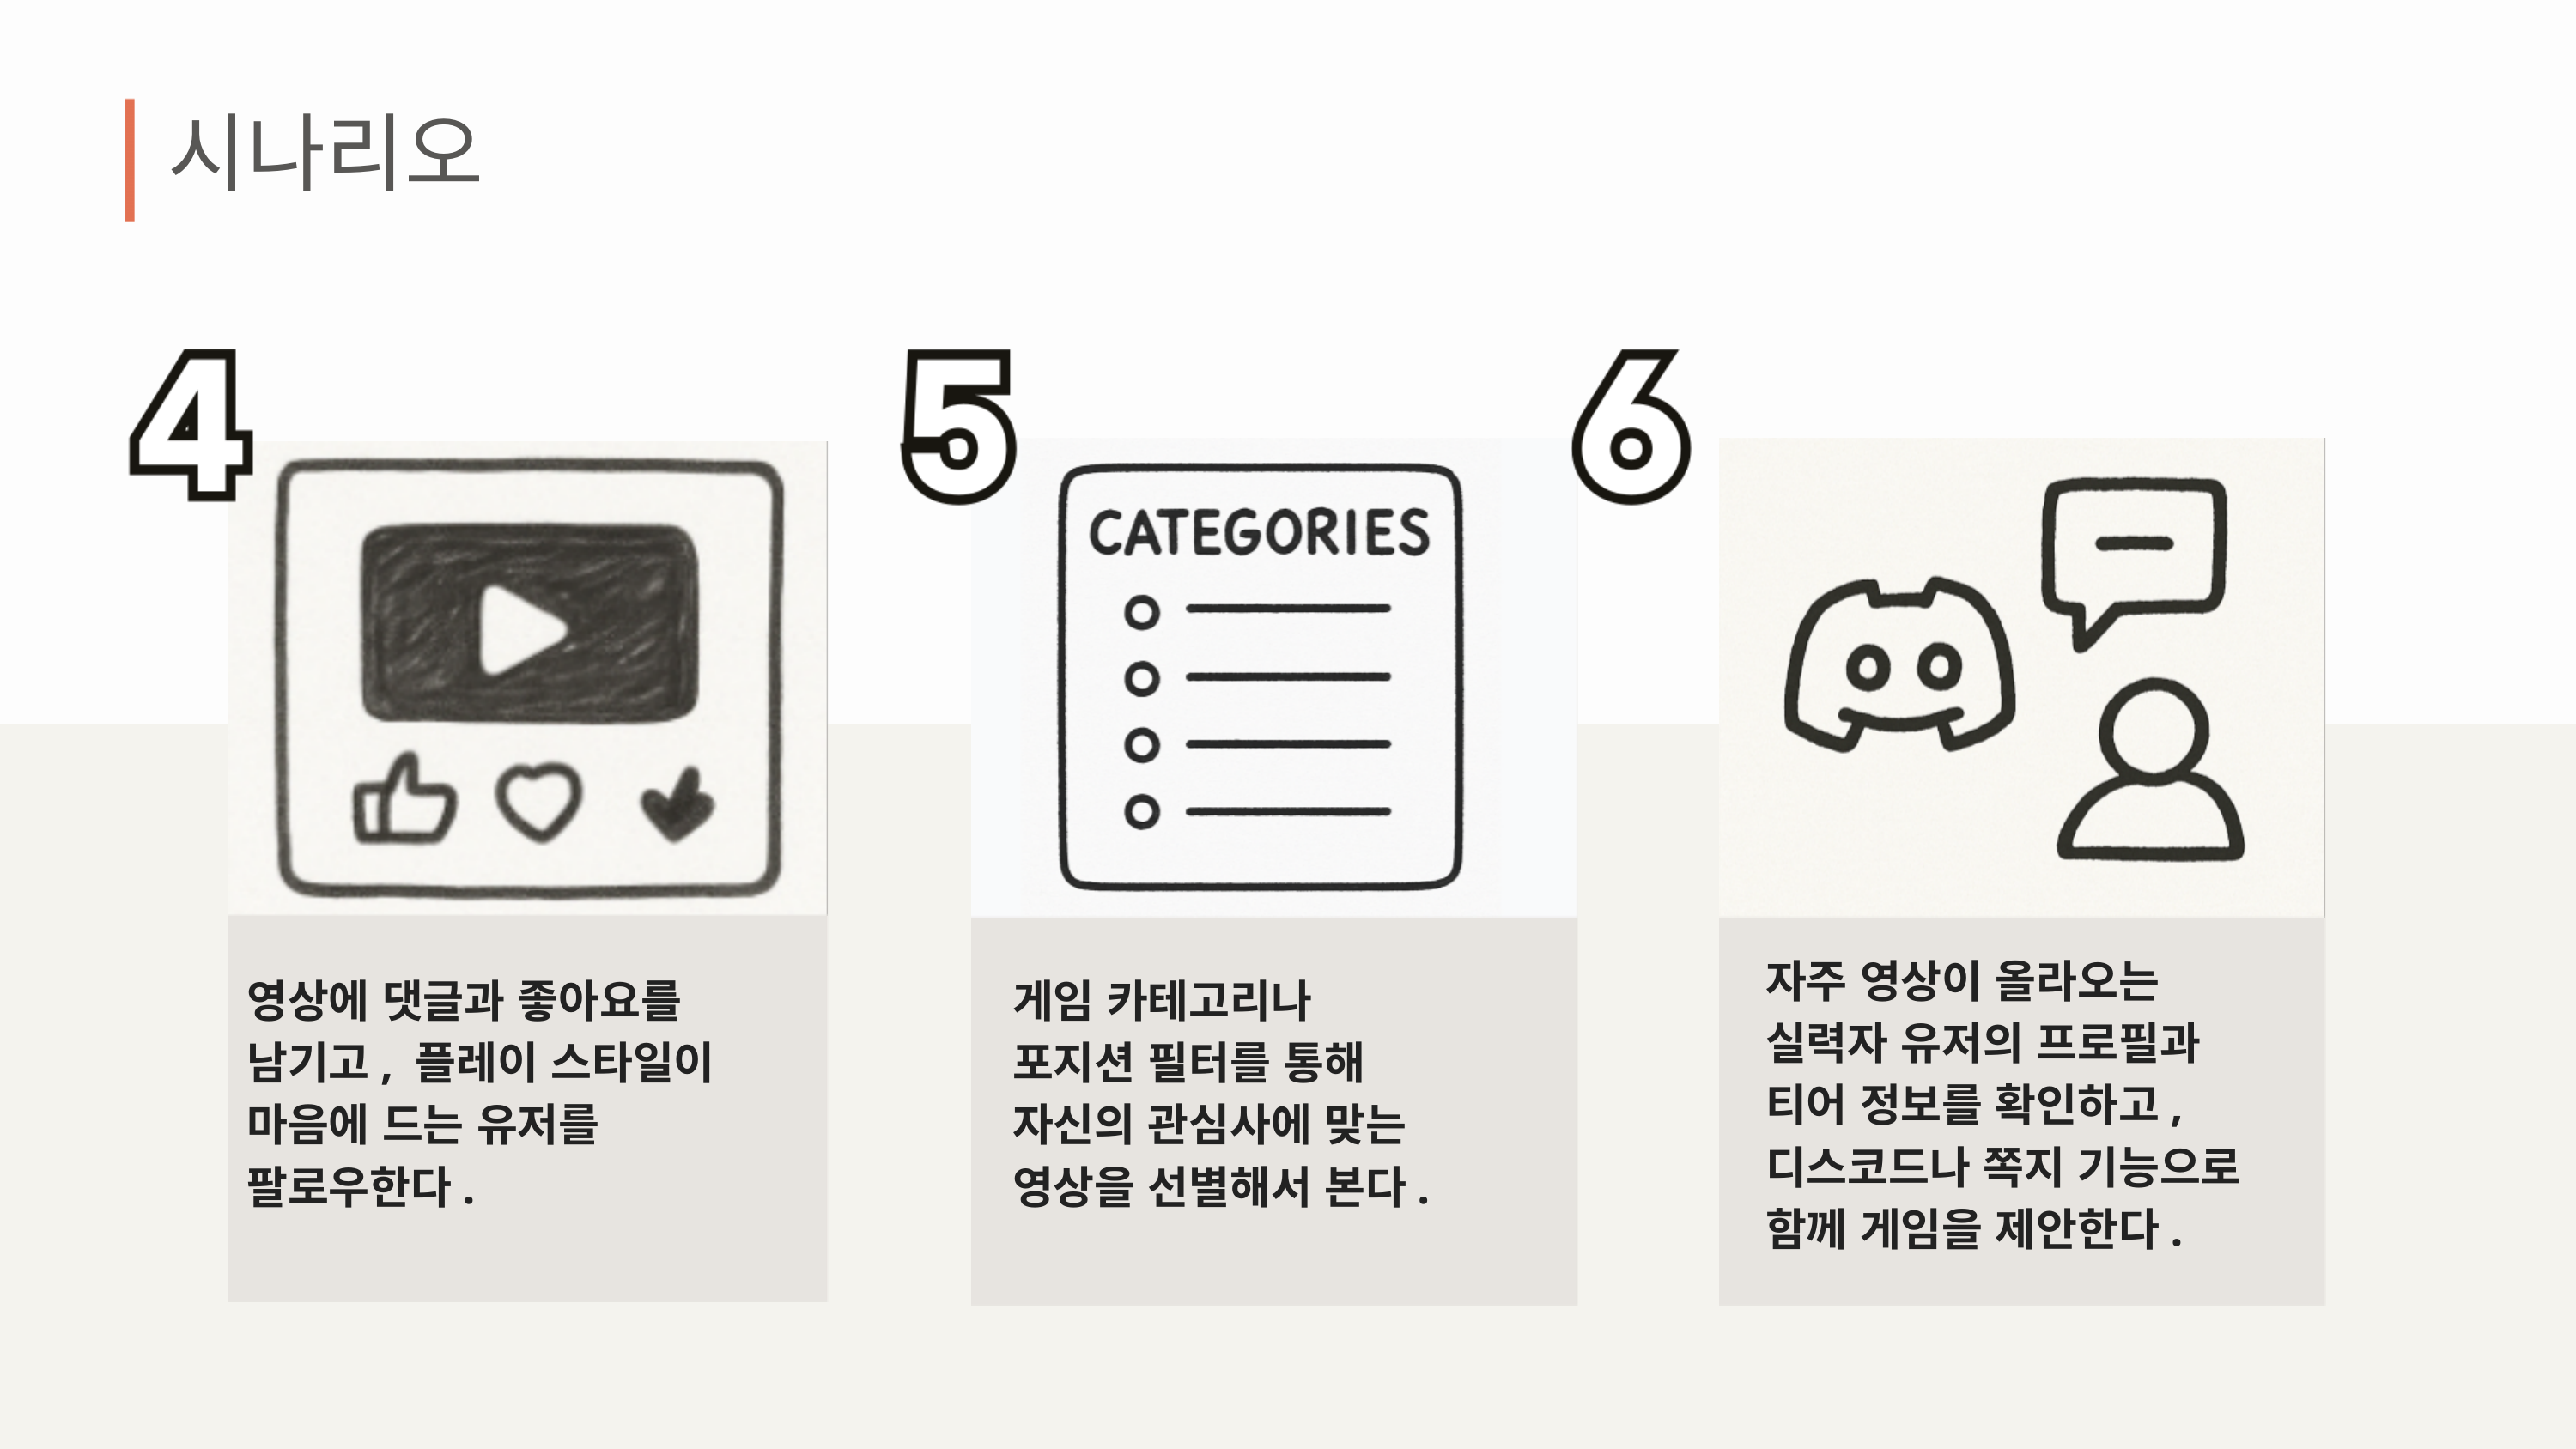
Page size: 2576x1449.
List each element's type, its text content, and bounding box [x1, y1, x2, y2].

picture [0, 99, 2576, 1449]
text_box 시나리오 [167, 94, 756, 215]
